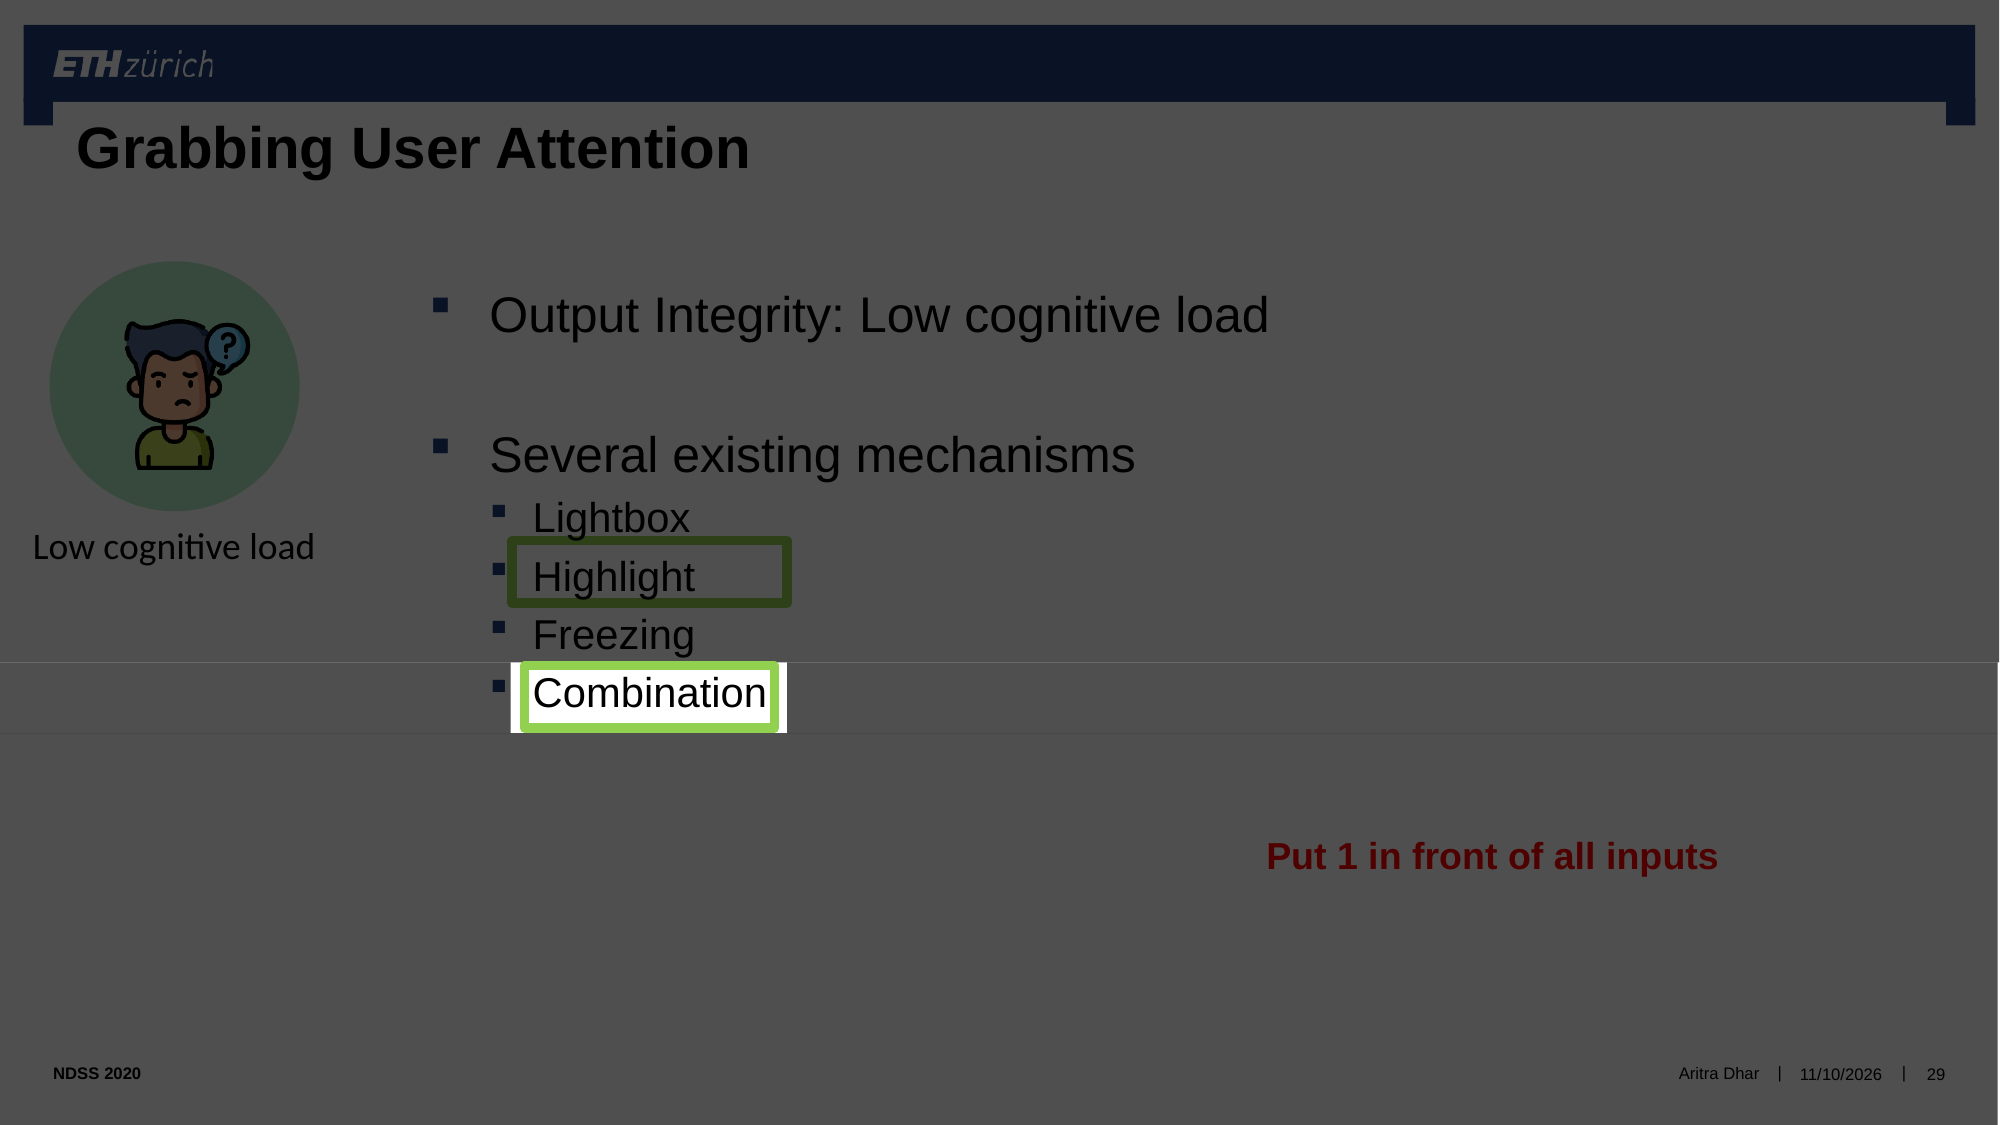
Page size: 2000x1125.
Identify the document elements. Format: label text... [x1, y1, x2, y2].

text_box Low cognitive load [18, 514, 331, 575]
text_box [0, 660, 513, 735]
text_box [0, 0, 2000, 664]
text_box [49, 260, 300, 512]
list Output Integrity: Low cognitive load Several existing mechanisms Lightbox Highlight Freezing Combination [513, 664, 785, 731]
text_box [0, 731, 2000, 1125]
text_box [522, 663, 777, 730]
text_box [785, 660, 2000, 735]
